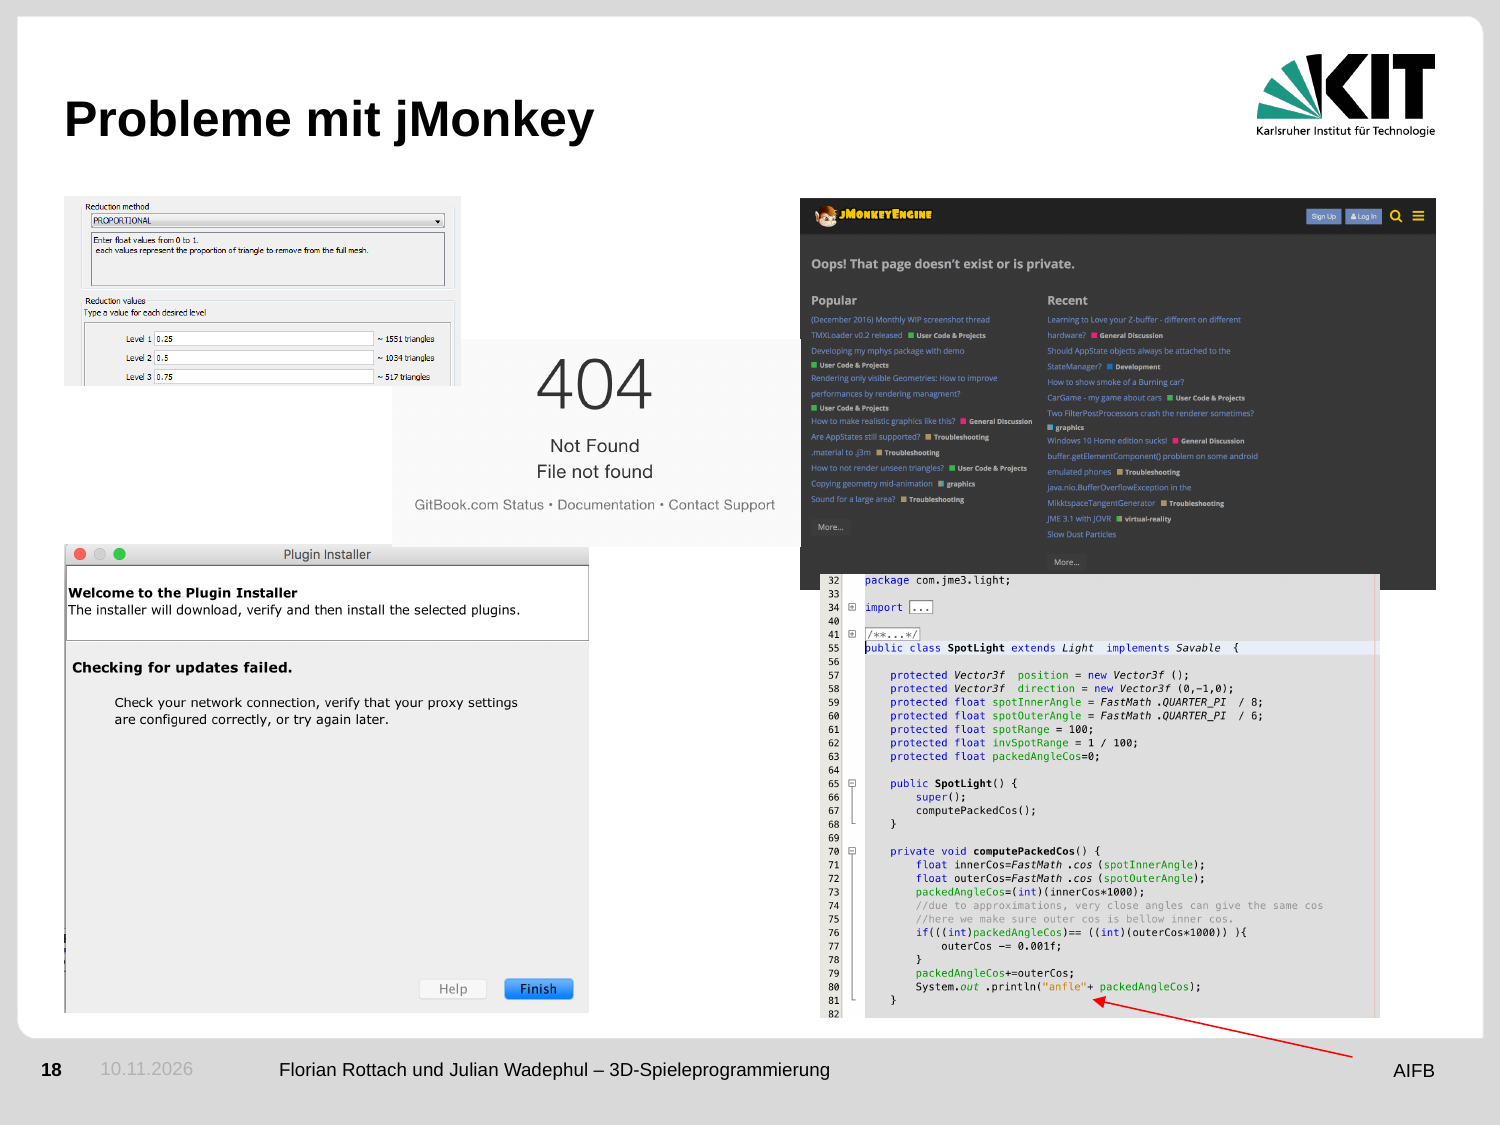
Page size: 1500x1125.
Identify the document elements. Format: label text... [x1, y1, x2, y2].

title Probleme mit jMonkey [64, 54, 1198, 147]
picture [0, 0, 1500, 1125]
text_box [1092, 999, 1353, 1058]
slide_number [100, 1057, 272, 1117]
footer Florian Rottach und Julian Wadephul – 3D-Spieleprogrammierung [279, 1057, 976, 1117]
